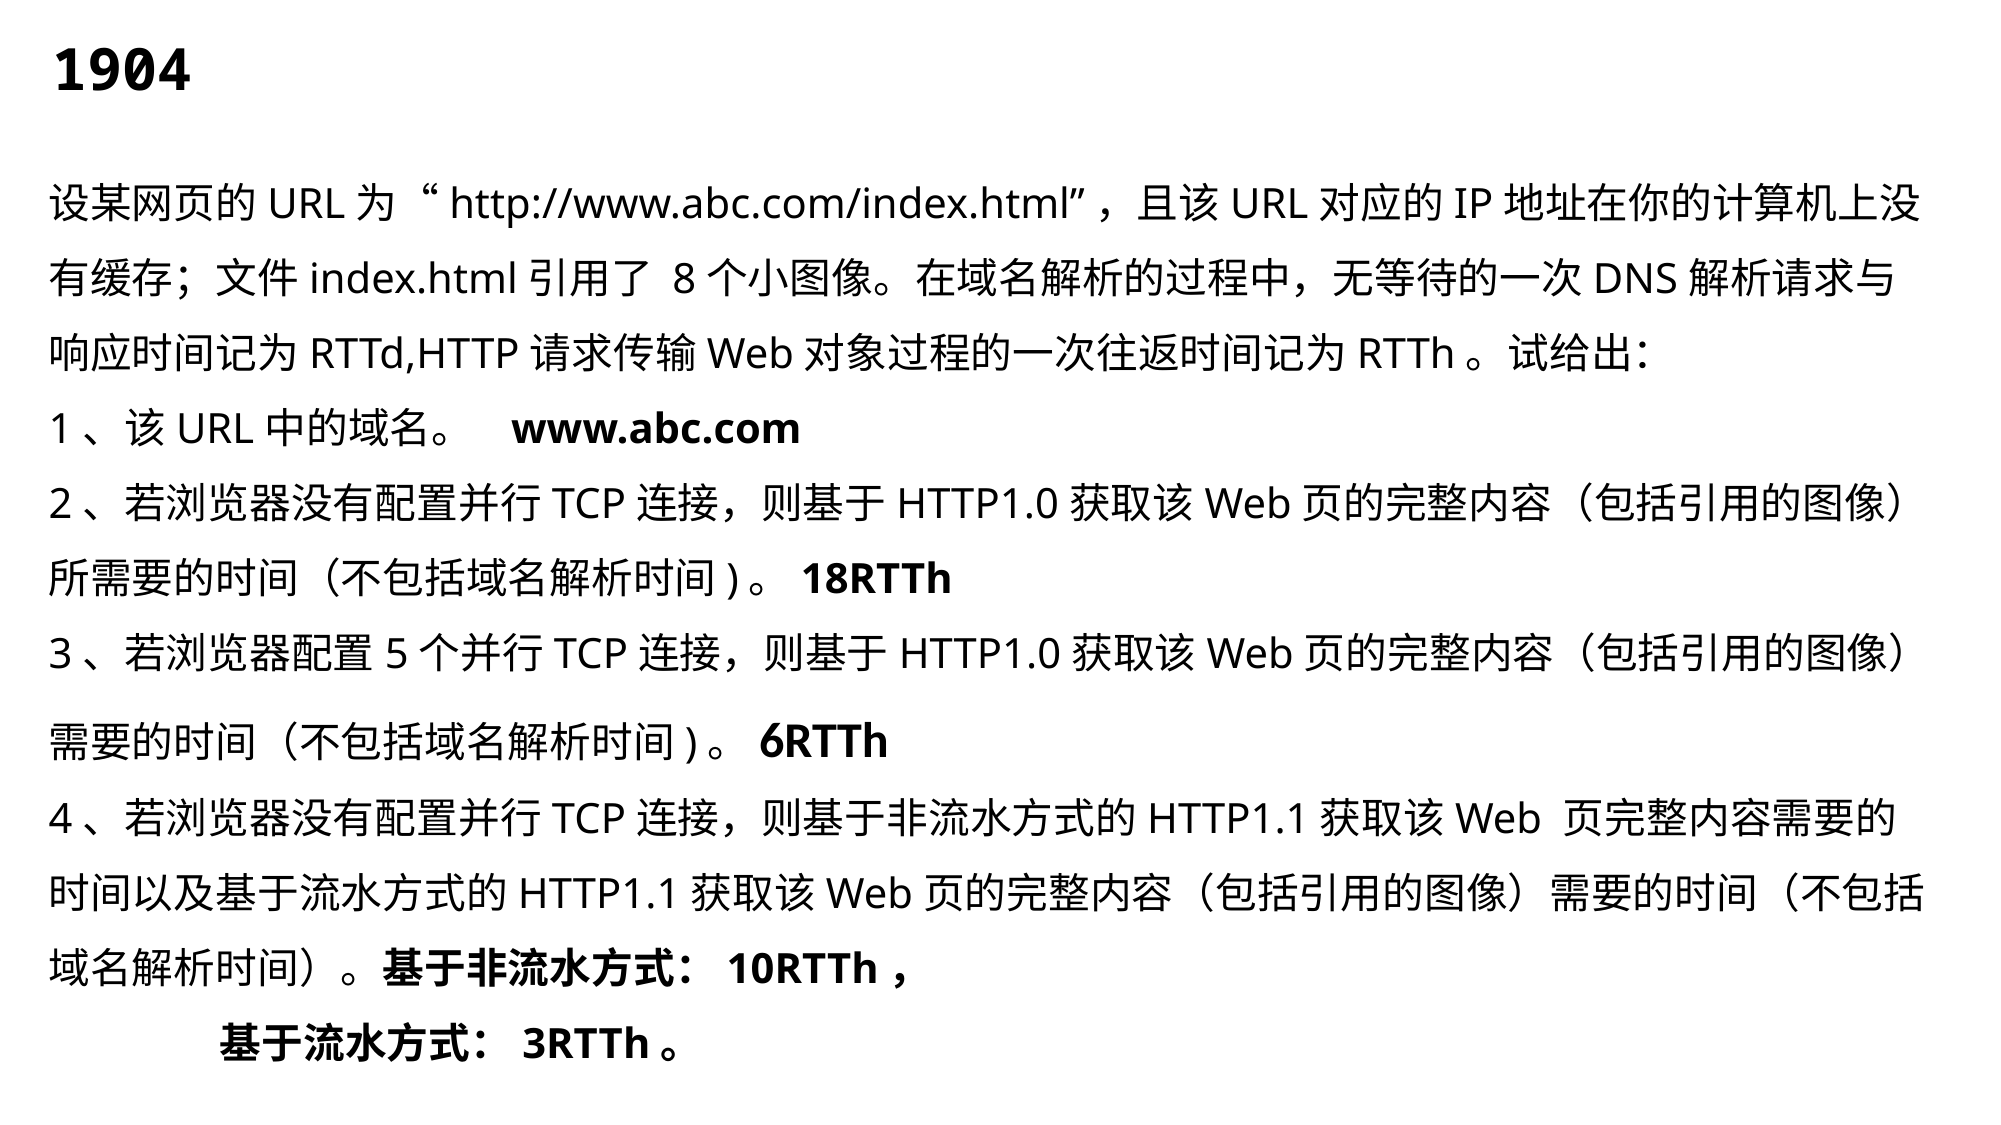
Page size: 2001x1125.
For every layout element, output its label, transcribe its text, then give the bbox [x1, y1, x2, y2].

text_box 设某网页的URL为“http://www.abc.com/index.html”，且该URL对应的IP地址在你的计算机上没有缓存；文件index.html引用了 8个小图像。在域名解析的过程中，无等待的一次DNS解析请求与响应时间记为RTTd,HTTP请求传输Web对象过程的一次往返时间记为RTTh。试给出： 1、该URL中的域名。 www.abc.com 2、若浏览器没有配置并行TCP连接，则基于HTTP1.0获取该Web页的完整内容（包括引用的图像）所需要的时间（不包括域名解析时间)。18RTTh 3、若浏览器配置5个并行TCP连接，则基于HTTP1.0获取该Web页的完整内容（包括引用的图像）需要的时间（不包括域名解析时间)。6RTTh 4、若浏览器没有配置并行TCP连接，则基于非流水方式的HTTP1.1获取该Web 页完整内容需要的时间以及基于流水方式的HTTP1.1获取该Web页的完整内容（包括引用的图像）需要的时间（不包括域名解析时间）。基于非流水方式：10RTTh， 基于流水方式：3RTTh。 [33, 144, 1950, 1075]
text_box 1904 [33, 22, 1481, 112]
